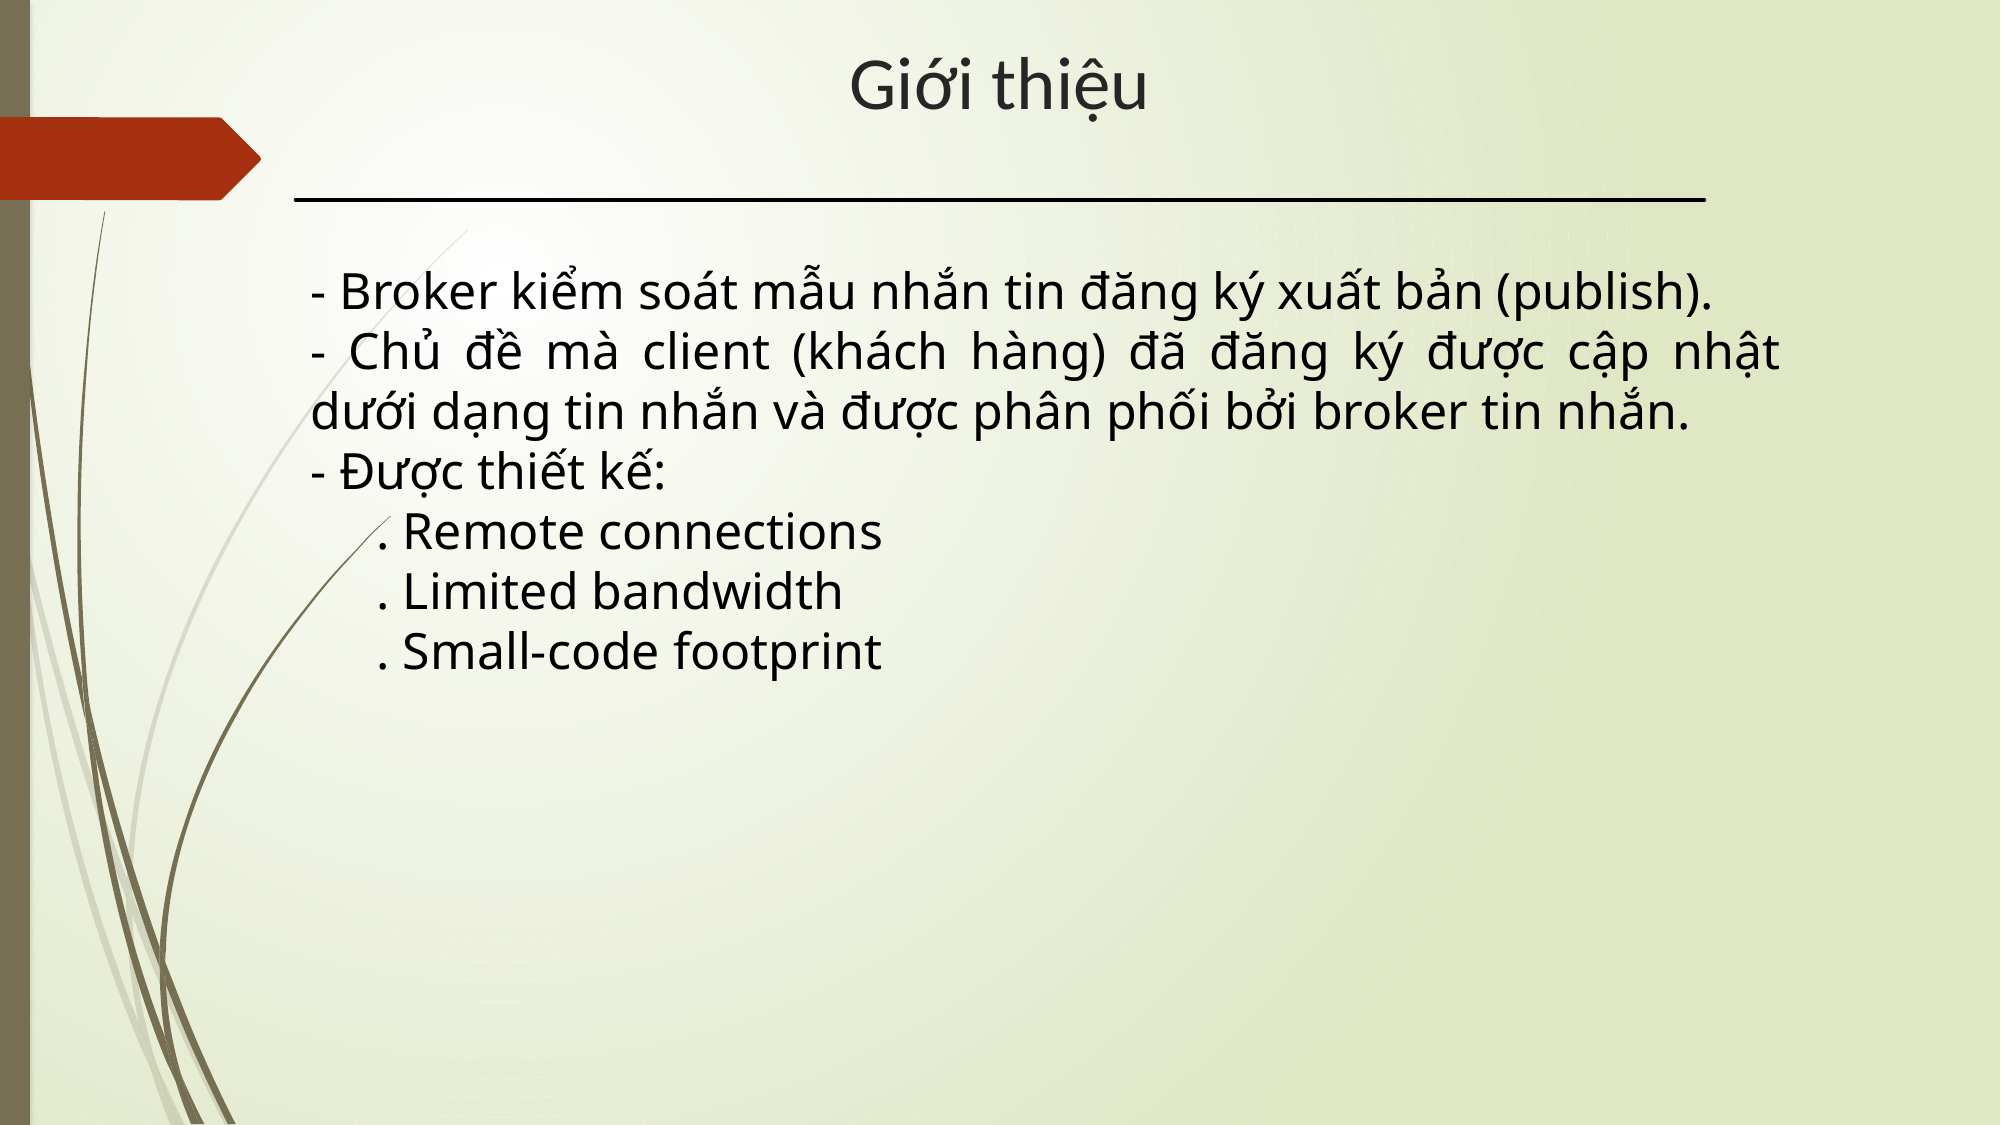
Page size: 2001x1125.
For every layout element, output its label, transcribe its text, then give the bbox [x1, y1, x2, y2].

text_box - Broker kiểm soát mẫu nhắn tin đăng ký xuất bản (publish). - Chủ đề mà client (khách hàng) đã đăng ký được cập nhật dưới dạng tin nhắn và được phân phối bởi broker tin nhắn. - Được thiết kế: . Remote connections . Limited bandwidth . Small‐code footprint [295, 252, 1796, 687]
title Giới thiệu [249, 10, 1750, 148]
